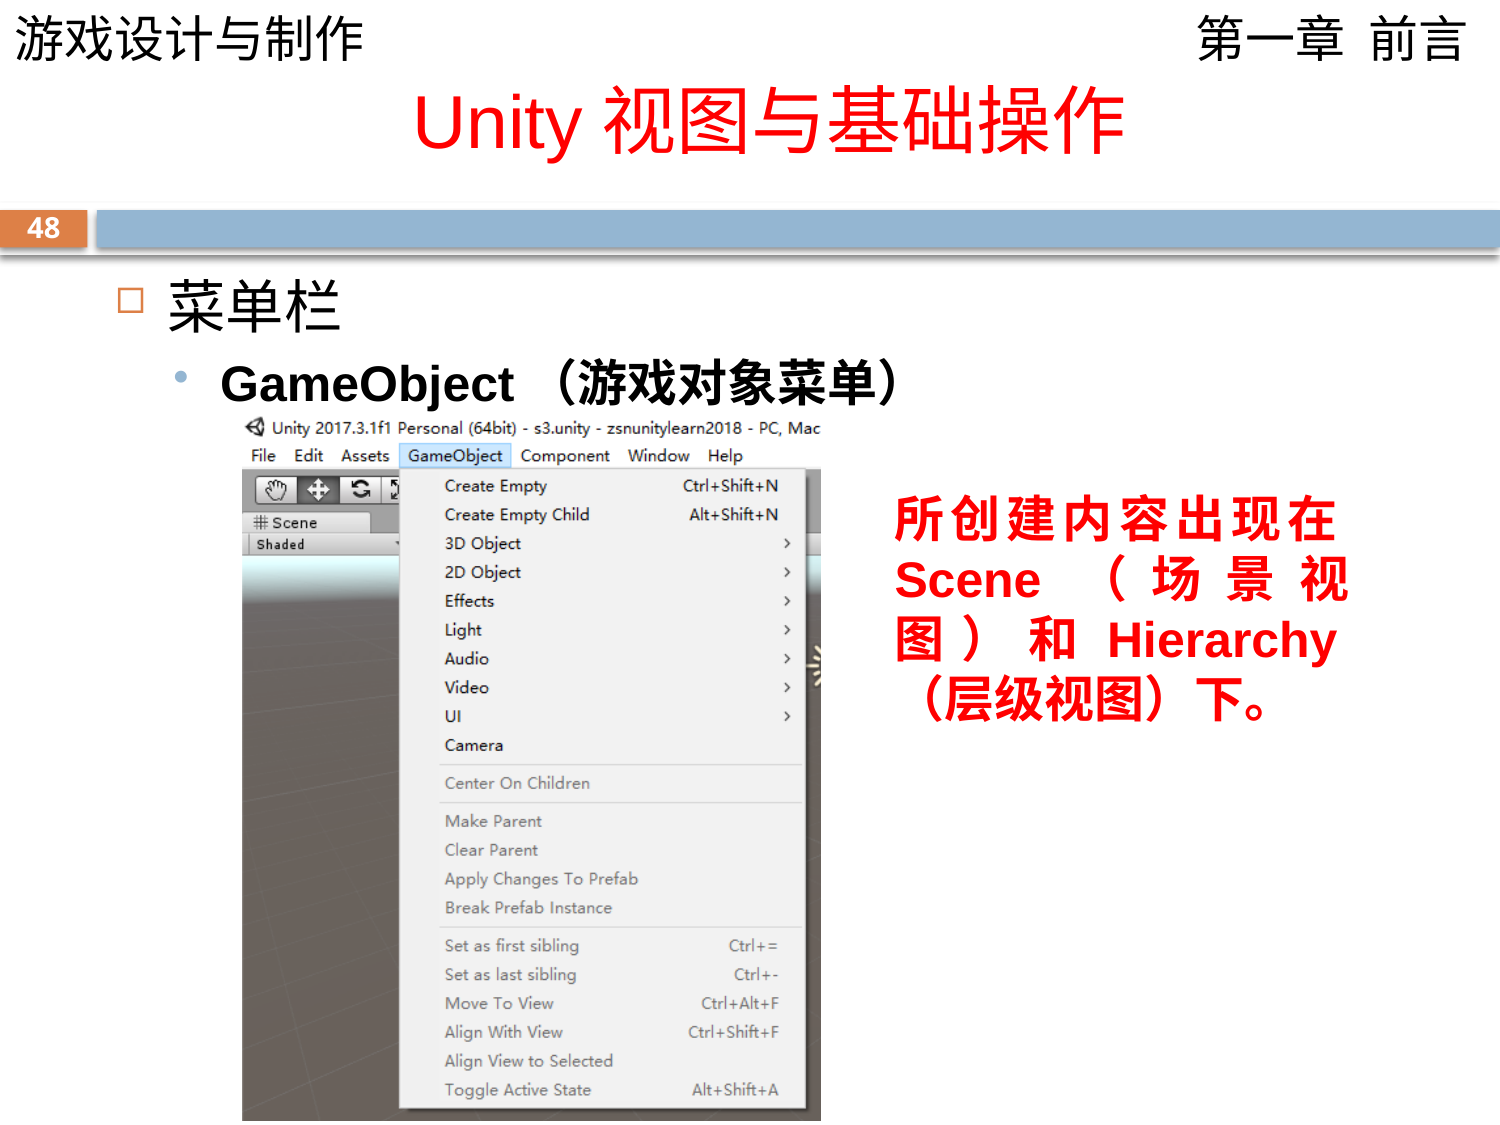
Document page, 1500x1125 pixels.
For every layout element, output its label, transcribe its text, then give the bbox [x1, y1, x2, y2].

slide_number 48 [0, 208, 88, 249]
text_box 所创建内容出现在Scene（场景视图）和Hierarchy（层级视图）下。 [879, 479, 1365, 735]
picture [241, 413, 822, 1121]
list 菜单栏 GameObject（游戏对象菜单） [100, 262, 1438, 1000]
title Unity视图与基础操作 [100, 37, 1438, 200]
